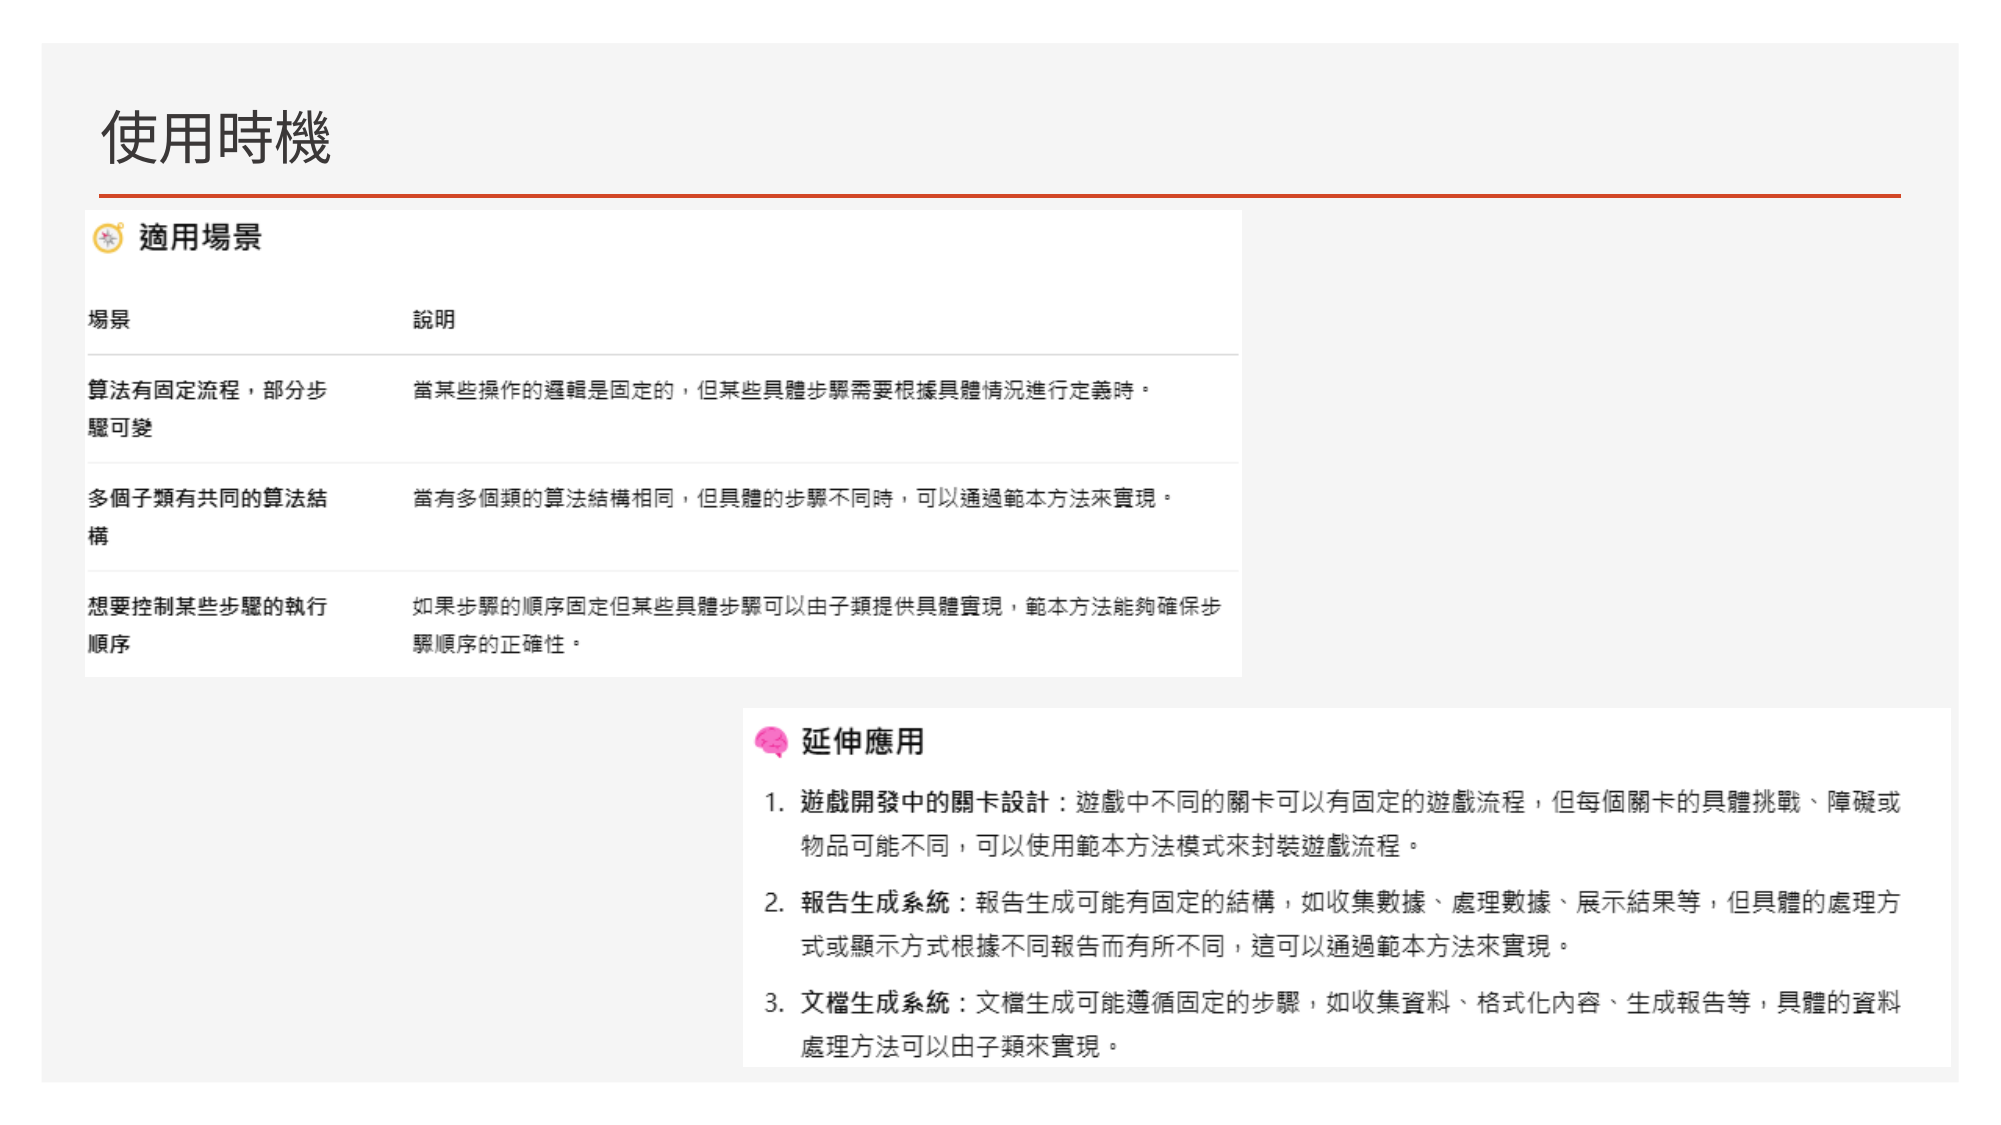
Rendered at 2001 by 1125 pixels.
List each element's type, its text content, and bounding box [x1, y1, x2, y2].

title 使用時機 [85, 73, 1214, 179]
picture [743, 708, 1951, 1067]
picture [85, 210, 1242, 677]
